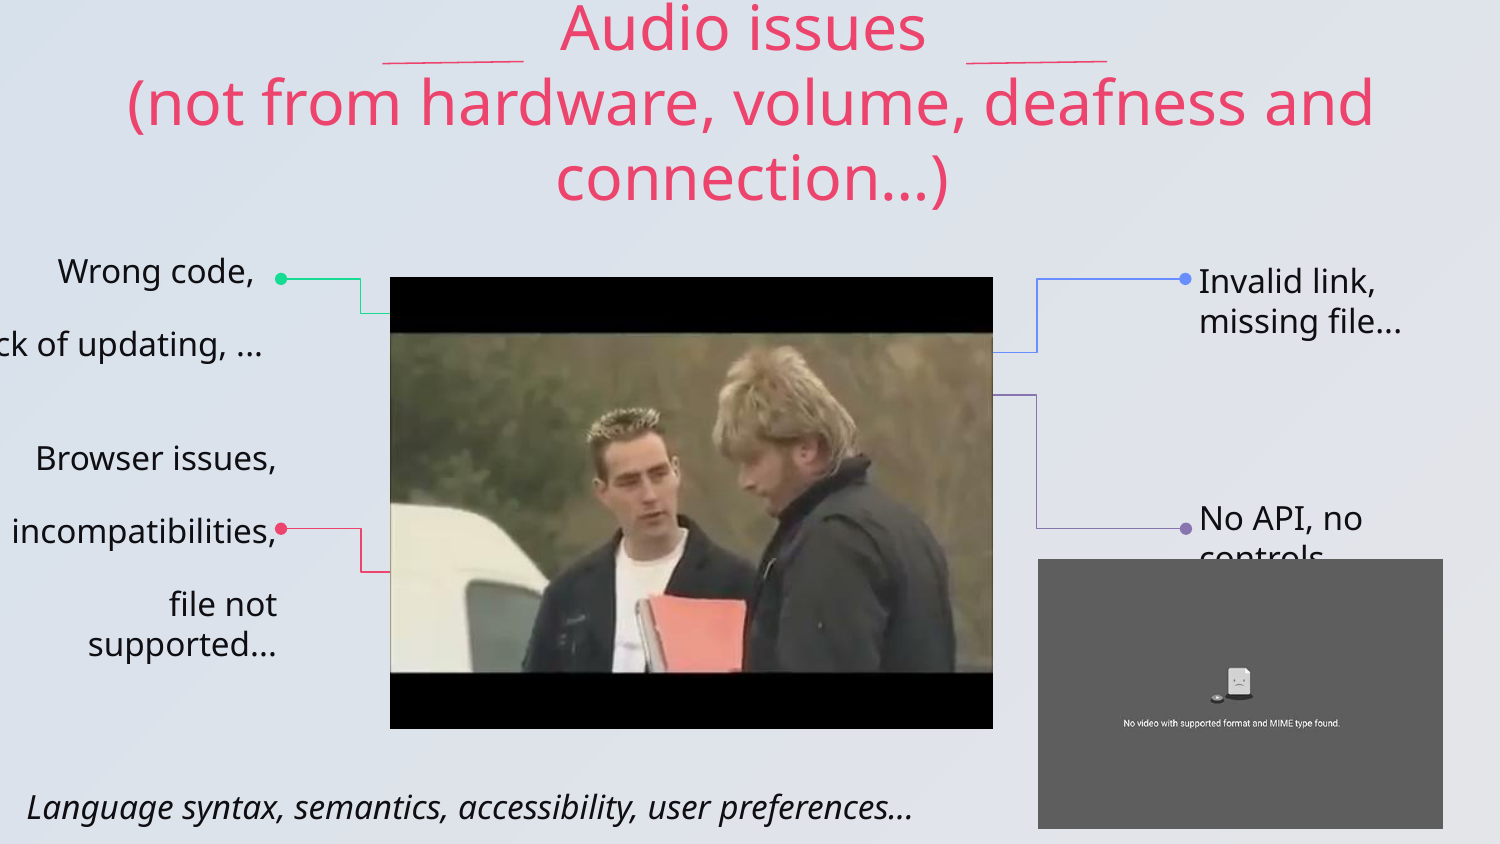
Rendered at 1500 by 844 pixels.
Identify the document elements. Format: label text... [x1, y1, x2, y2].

picture [390, 277, 993, 730]
text_box Browser issues, incompatibilities, file not supported... [0, 477, 293, 593]
title Audio issues (not from hardware, volume, deafness and connection…) [50, 33, 1455, 167]
text_box Invalid link, missing file... [1183, 227, 1500, 343]
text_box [280, 278, 386, 314]
text_box No API, no controls... [1183, 464, 1500, 580]
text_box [997, 394, 1187, 529]
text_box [280, 528, 384, 573]
text_box Language syntax, semantics, accessibility, user preferences... [11, 752, 966, 831]
picture [1037, 558, 1443, 830]
text_box Wrong code, lack of updating, ... [0, 252, 279, 331]
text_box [994, 278, 1186, 353]
